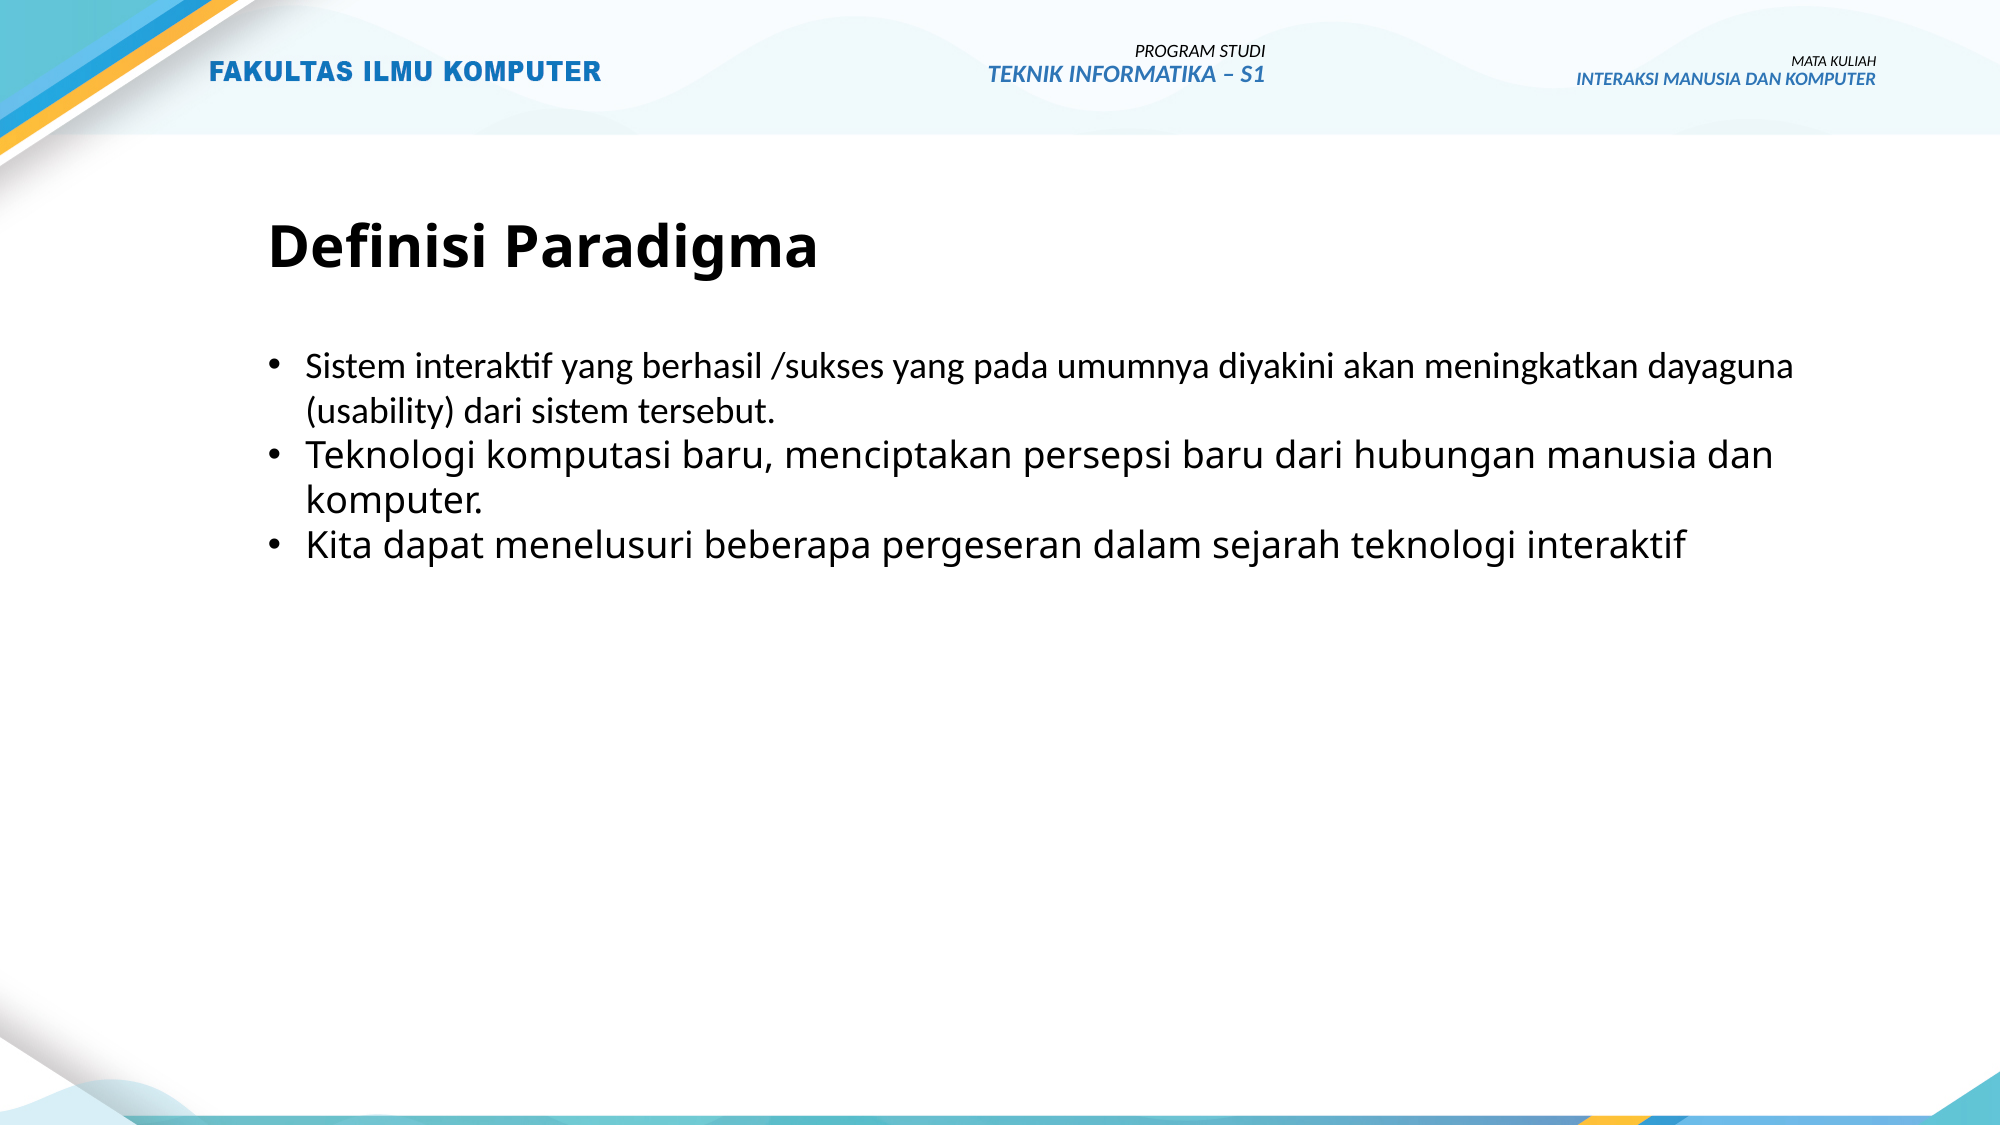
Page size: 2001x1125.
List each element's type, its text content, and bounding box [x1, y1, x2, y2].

title Definisi Paradigma [252, 181, 1852, 315]
text_box PROGRAM STUDI TEKNIK INFORMATIKA – S1 [904, 33, 1281, 118]
picture [0, 0, 2000, 1125]
list Sistem interaktif yang berhasil /sukses yang pada umumnya diyakini akan meningkatkan dayaguna (usability) dari sistem tersebut. Teknologi komputasi baru, menciptakan persepsi baru dari hubungan manusia dan komputer. Kita dapat menelusuri beberapa pergeseran dalam sejarah teknologi interaktif [252, 333, 1852, 822]
text_box MATA KULIAH INTERAKSI MANUSIA DAN KOMPUTER [1560, 45, 1892, 118]
